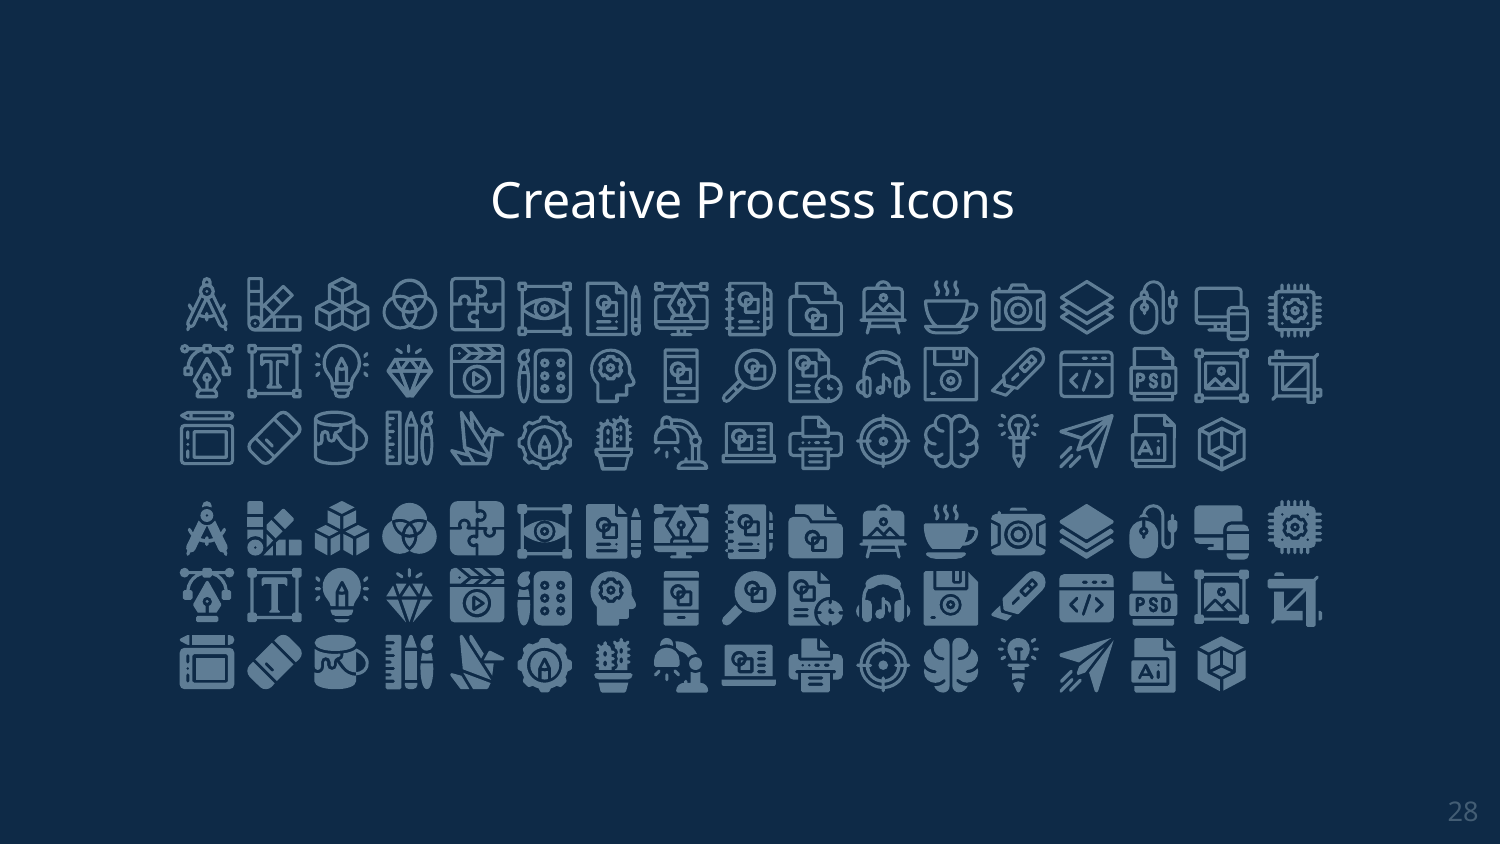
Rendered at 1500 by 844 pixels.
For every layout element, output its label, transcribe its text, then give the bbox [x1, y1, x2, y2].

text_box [385, 634, 434, 690]
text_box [449, 343, 505, 399]
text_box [314, 343, 370, 399]
title Creative Process Icons [175, 153, 1332, 233]
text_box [1059, 350, 1114, 399]
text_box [923, 280, 979, 335]
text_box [517, 281, 573, 337]
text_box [381, 502, 437, 555]
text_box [185, 276, 229, 332]
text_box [997, 413, 1040, 469]
text_box [450, 410, 505, 466]
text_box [246, 276, 302, 332]
text_box [1268, 349, 1323, 404]
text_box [314, 567, 370, 623]
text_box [314, 634, 370, 690]
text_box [517, 570, 573, 626]
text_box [185, 500, 229, 557]
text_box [1194, 348, 1250, 404]
text_box [395, 348, 403, 354]
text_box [1130, 413, 1177, 469]
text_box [788, 415, 844, 471]
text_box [594, 414, 634, 471]
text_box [788, 504, 844, 559]
text_box [450, 276, 505, 332]
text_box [1059, 573, 1115, 623]
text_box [1058, 413, 1115, 469]
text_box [1129, 571, 1178, 626]
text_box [923, 504, 979, 560]
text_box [589, 348, 637, 404]
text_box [921, 637, 981, 693]
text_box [1130, 637, 1176, 693]
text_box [724, 504, 773, 560]
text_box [314, 500, 370, 556]
text_box [414, 348, 423, 355]
text_box [1197, 417, 1246, 472]
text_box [721, 421, 777, 464]
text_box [1194, 504, 1249, 560]
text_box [179, 410, 235, 466]
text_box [859, 504, 908, 559]
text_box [788, 570, 844, 626]
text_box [517, 637, 573, 693]
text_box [855, 637, 911, 693]
text_box [924, 413, 979, 469]
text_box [246, 500, 302, 556]
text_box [585, 503, 642, 559]
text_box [859, 279, 908, 335]
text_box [663, 570, 699, 626]
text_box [855, 349, 911, 399]
text_box [315, 276, 370, 332]
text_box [990, 283, 1046, 332]
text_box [1267, 283, 1323, 339]
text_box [593, 637, 633, 693]
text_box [788, 638, 844, 693]
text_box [1197, 636, 1246, 692]
text_box [1059, 279, 1115, 335]
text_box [246, 567, 302, 623]
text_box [653, 637, 709, 693]
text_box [1129, 346, 1178, 402]
slide_number 28 [1403, 779, 1494, 844]
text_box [653, 415, 709, 471]
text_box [923, 346, 979, 402]
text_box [179, 343, 235, 399]
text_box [923, 570, 979, 626]
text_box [1059, 637, 1114, 693]
text_box [313, 410, 369, 466]
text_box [990, 507, 1046, 556]
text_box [386, 567, 434, 623]
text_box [788, 348, 844, 404]
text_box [788, 281, 844, 337]
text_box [517, 503, 573, 559]
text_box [449, 567, 505, 623]
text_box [855, 413, 911, 469]
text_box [721, 348, 777, 404]
text_box [1129, 280, 1178, 335]
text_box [179, 634, 235, 690]
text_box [385, 410, 434, 466]
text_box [855, 574, 911, 623]
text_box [1267, 499, 1323, 555]
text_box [517, 415, 573, 471]
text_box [590, 570, 637, 626]
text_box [1059, 503, 1114, 560]
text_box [1267, 572, 1323, 628]
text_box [721, 644, 777, 687]
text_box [724, 281, 773, 337]
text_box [990, 570, 1046, 621]
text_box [449, 500, 505, 556]
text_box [997, 637, 1040, 693]
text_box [517, 348, 573, 404]
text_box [449, 634, 505, 690]
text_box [653, 504, 709, 559]
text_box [1194, 569, 1250, 625]
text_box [663, 348, 699, 404]
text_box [246, 410, 303, 466]
text_box [654, 281, 709, 337]
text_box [386, 357, 434, 398]
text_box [990, 346, 1047, 397]
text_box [1129, 504, 1178, 559]
text_box [1194, 286, 1249, 342]
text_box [179, 567, 235, 623]
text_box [721, 570, 777, 626]
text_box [246, 634, 302, 690]
text_box [407, 343, 411, 354]
text_box [382, 278, 438, 330]
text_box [585, 281, 642, 337]
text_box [246, 343, 302, 399]
